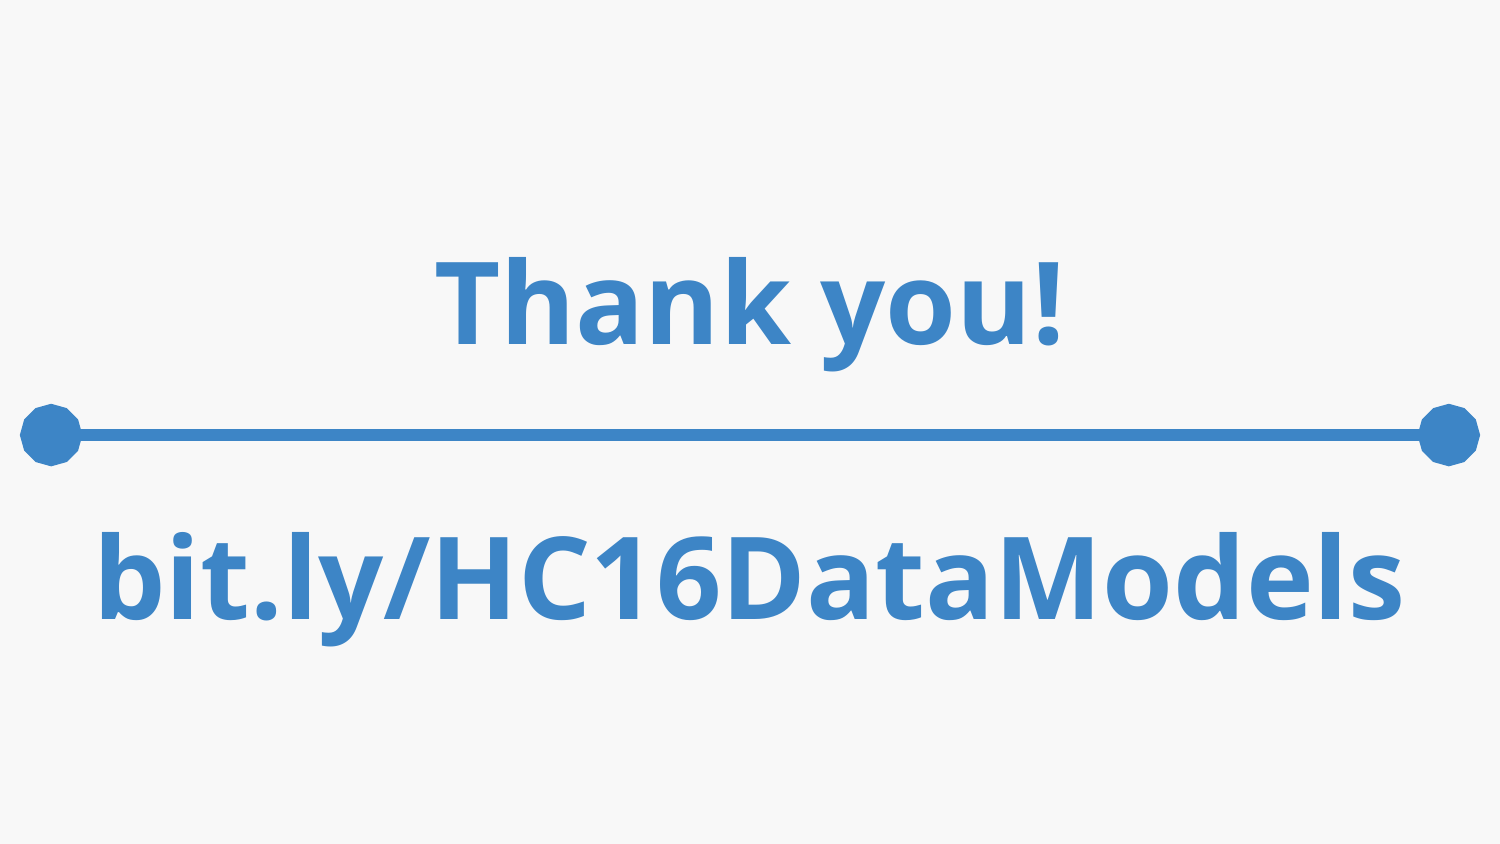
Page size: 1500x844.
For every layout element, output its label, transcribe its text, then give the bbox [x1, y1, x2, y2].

title Thank you! bit.ly/HC16DataModels [51, 212, 1449, 429]
title Thank you! bit.ly/HC16DataModels [51, 443, 1449, 658]
